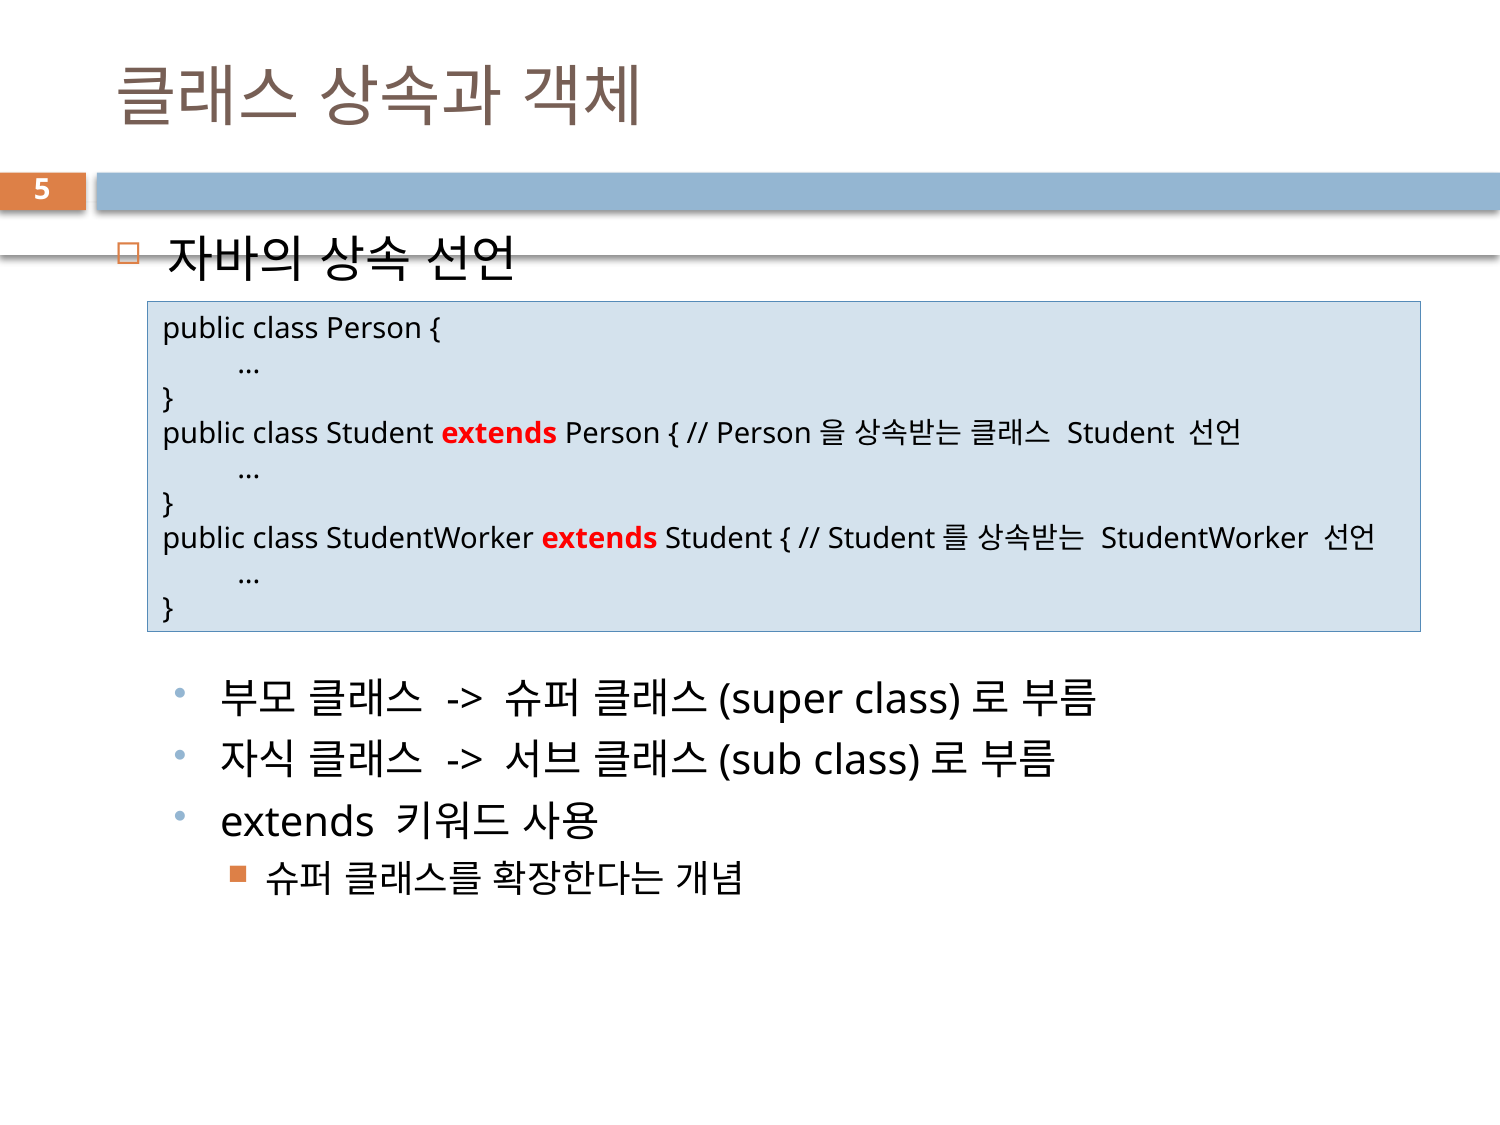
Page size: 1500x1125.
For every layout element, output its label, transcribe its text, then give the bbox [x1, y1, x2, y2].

text_box public class Person { ... } public class Student extends Person { // Person을 상속받는 클래스 Student 선언 ... } public class StudentWorker extends Student { // Student를 상속받는 StudentWorker 선언 ... } [147, 301, 1421, 632]
slide_number 5 [0, 170, 87, 211]
list 자바의 상속 선언 부모 클래스 -> 슈퍼 클래스(super class)로 부름 자식 클래스 -> 서브 클래스(sub class)로 부름 extends 키워드 사용 슈퍼 클래스를 확장한다는 개념 [100, 219, 1438, 1047]
title 클래스 상속과 객체 [100, 37, 1438, 149]
